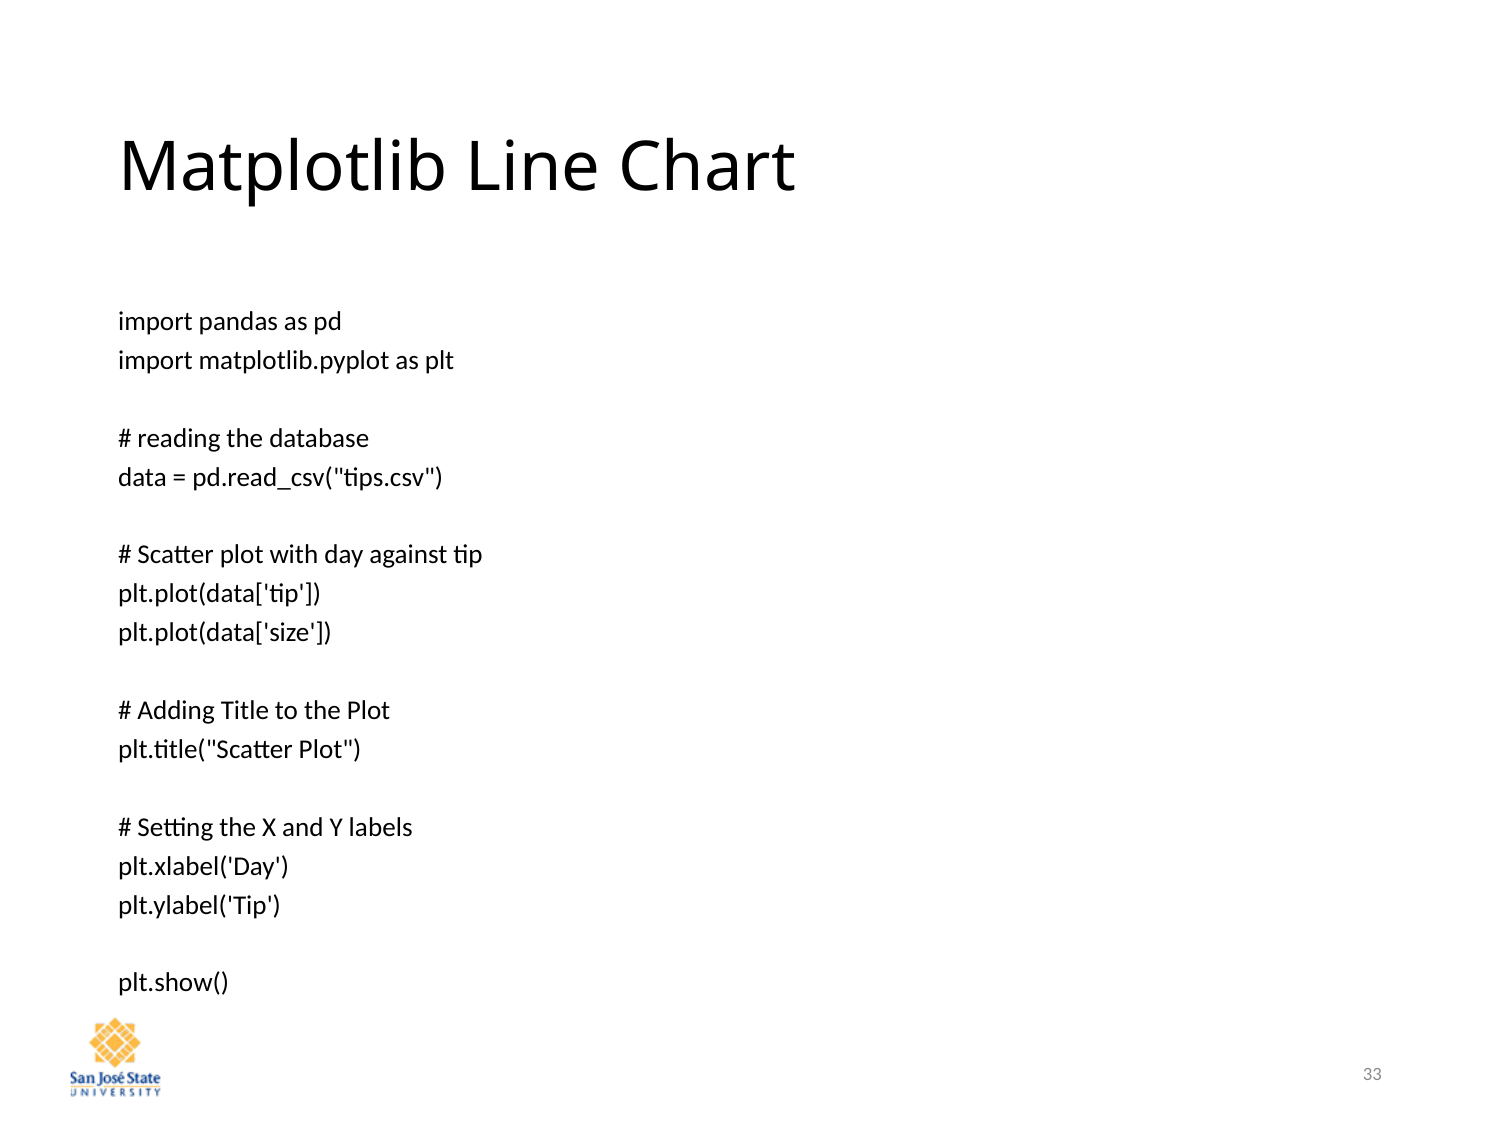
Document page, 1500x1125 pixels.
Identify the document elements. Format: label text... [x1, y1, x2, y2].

slide_number 33 [1059, 1042, 1397, 1103]
picture [60, 1012, 166, 1112]
title Matplotlib Line Chart [103, 59, 1397, 278]
list import pandas as pd import matplotlib.pyplot as plt # reading the database data = pd.read_csv("tips.csv") # Scatter plot with day against tip plt.plot(data['tip']) plt.plot(data['size']) # Adding Title to the Plot plt.title("Scatter Plot") # Setting the X and Y labels plt.xlabel('Day') plt.ylabel('Tip') plt.show() [103, 299, 1397, 1014]
